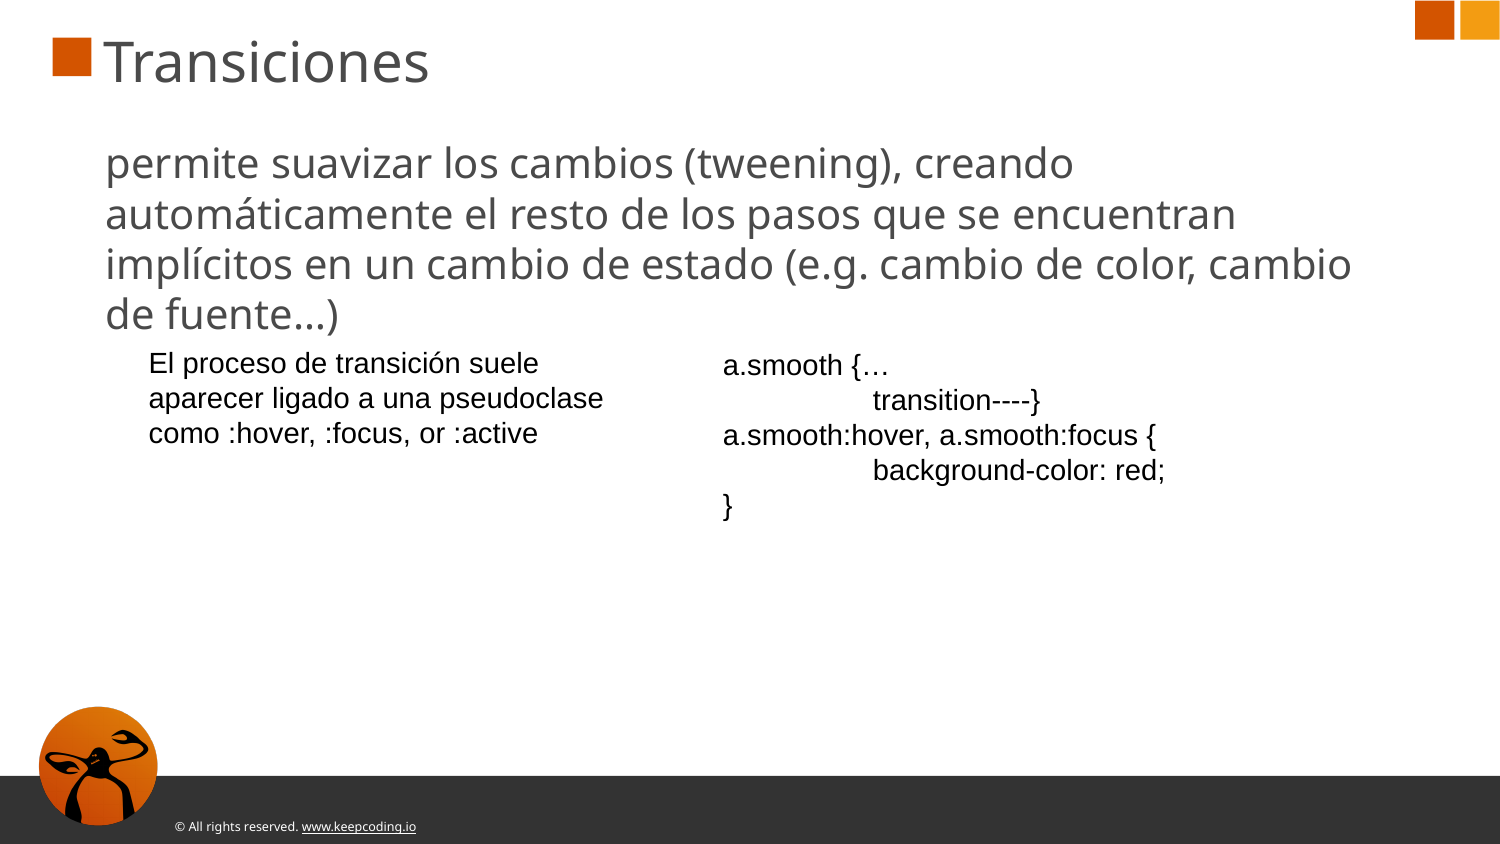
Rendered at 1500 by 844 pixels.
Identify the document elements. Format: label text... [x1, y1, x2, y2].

title Transiciones [94, 17, 1381, 107]
text_box a.smooth {… transition----} a.smooth:hover, a.smooth:focus { background-color: red; } [708, 336, 1201, 567]
text_box El proceso de transición suele aparecer ligado a una pseudoclase como :hover, :focus, or :active [133, 336, 626, 493]
list permite suavizar los cambios (tweening), creando automáticamente el resto de los pasos que se encuentran implícitos en un cambio de estado (e.g. cambio de color, cambio de fuente…) [97, 128, 1383, 314]
picture [0, 673, 246, 844]
